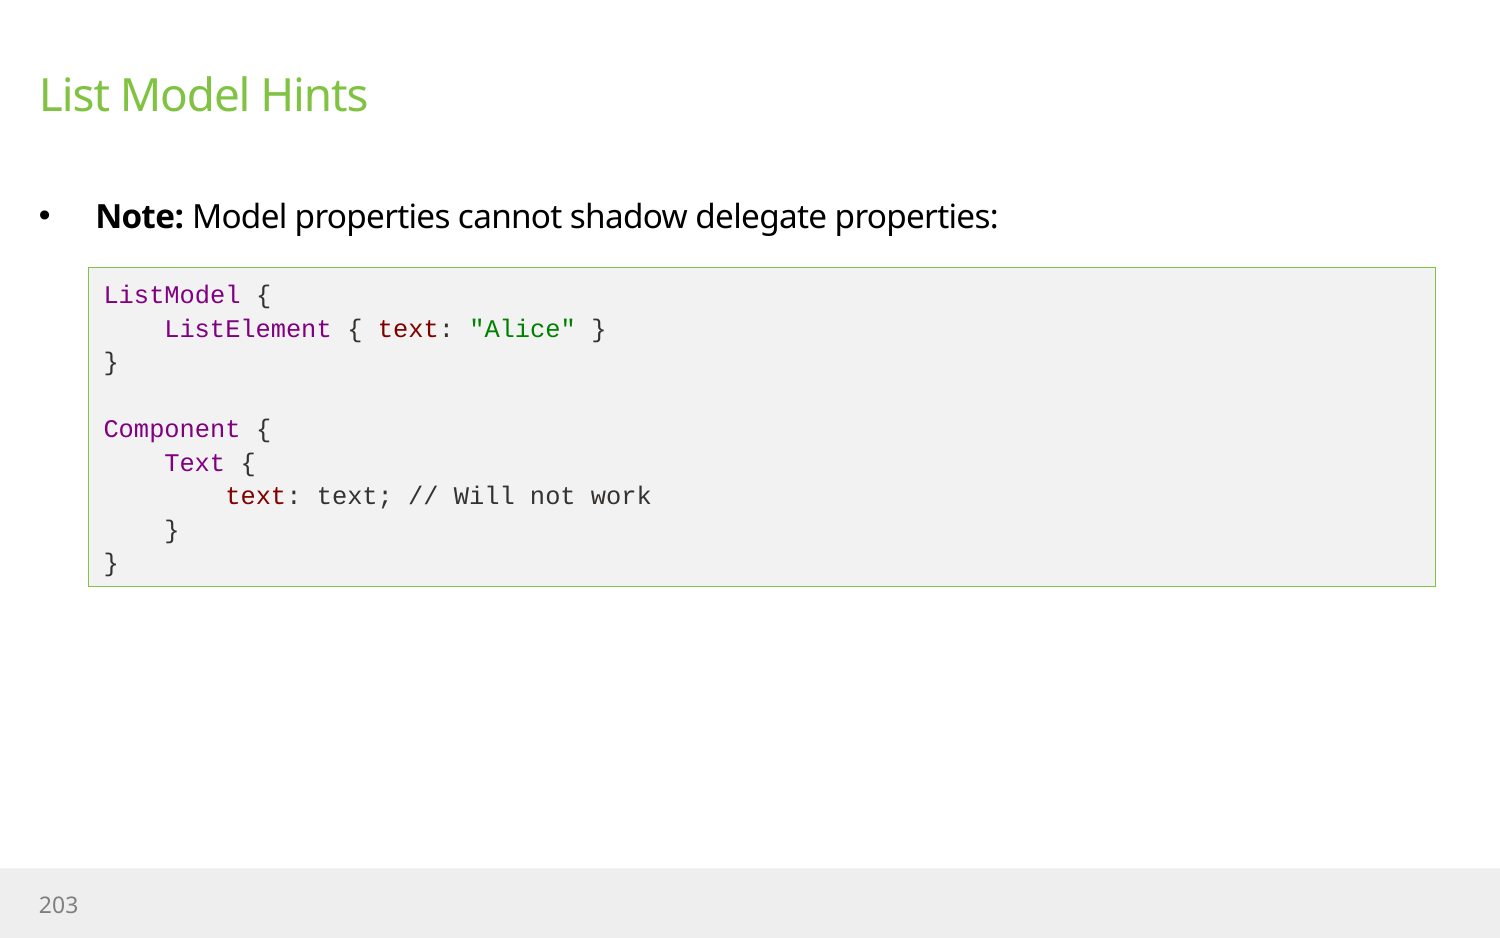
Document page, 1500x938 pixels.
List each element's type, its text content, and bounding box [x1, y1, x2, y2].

list Note: Model properties cannot shadow delegate properties: [39, 195, 1272, 298]
text_box ListModel { ListElement { text: "Alice" } } Component { Text { text: text; // Will not work } } [88, 267, 1436, 587]
title List Model Hints [39, 66, 1052, 195]
slide_number 203 [39, 892, 410, 921]
